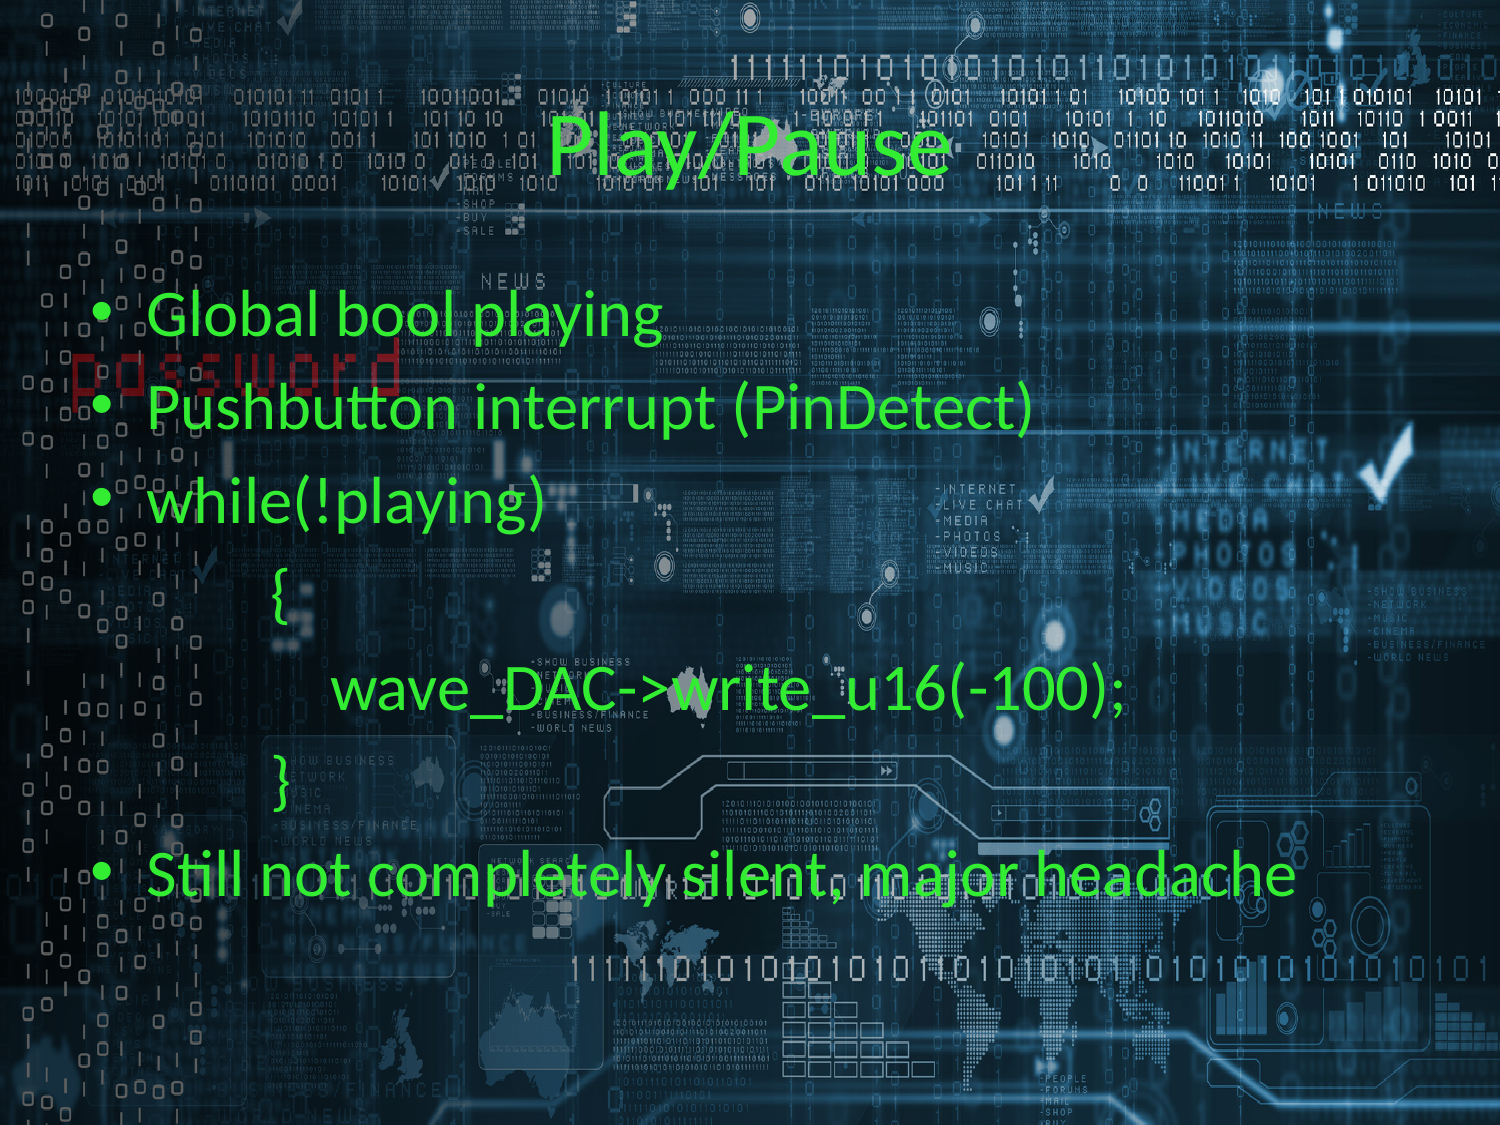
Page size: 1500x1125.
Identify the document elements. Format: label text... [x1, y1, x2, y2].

title Play/Pause [75, 45, 1425, 233]
picture [0, 0, 1500, 1125]
list Global bool playing Pushbutton interrupt (PinDetect) while(!playing) { wave_DAC->write_u16(-100); } Still not completely silent, major headache [75, 262, 1425, 1005]
